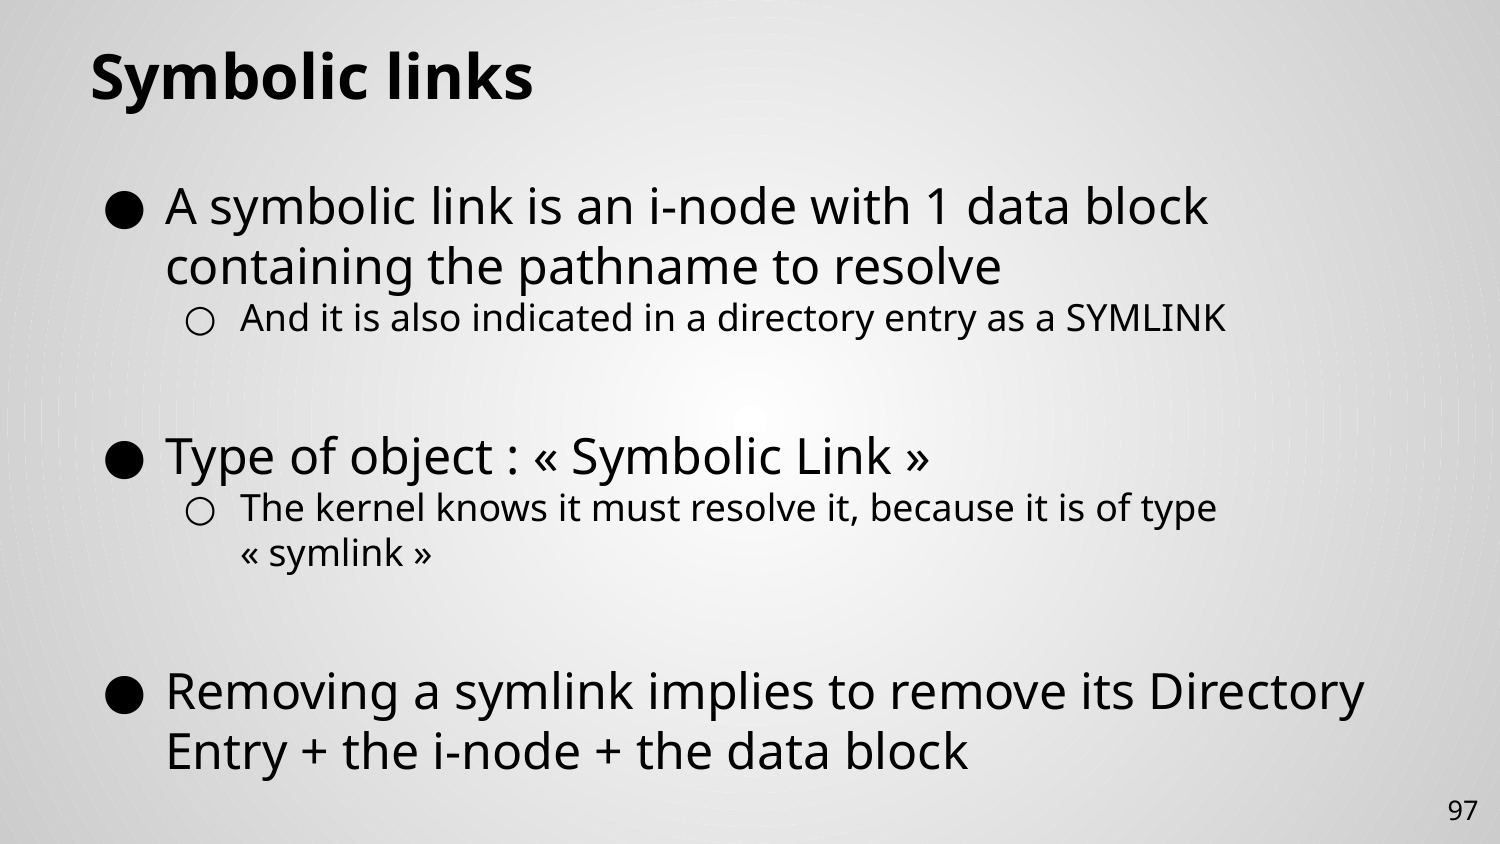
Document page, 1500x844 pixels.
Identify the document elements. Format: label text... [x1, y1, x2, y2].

list A symbolic link is an i-node with 1 data block containing the pathname to resolve And it is also indicated in a directory entry as a SYMLINK Type of object : « Symbolic Link » The kernel knows it must resolve it, because it is of type « symlink » Removing a symlink implies to remove its Directory Entry + the i-node + the data block [75, 145, 1425, 808]
slide_number 97 [1403, 779, 1494, 844]
title Symbolic links [75, 33, 1425, 128]
